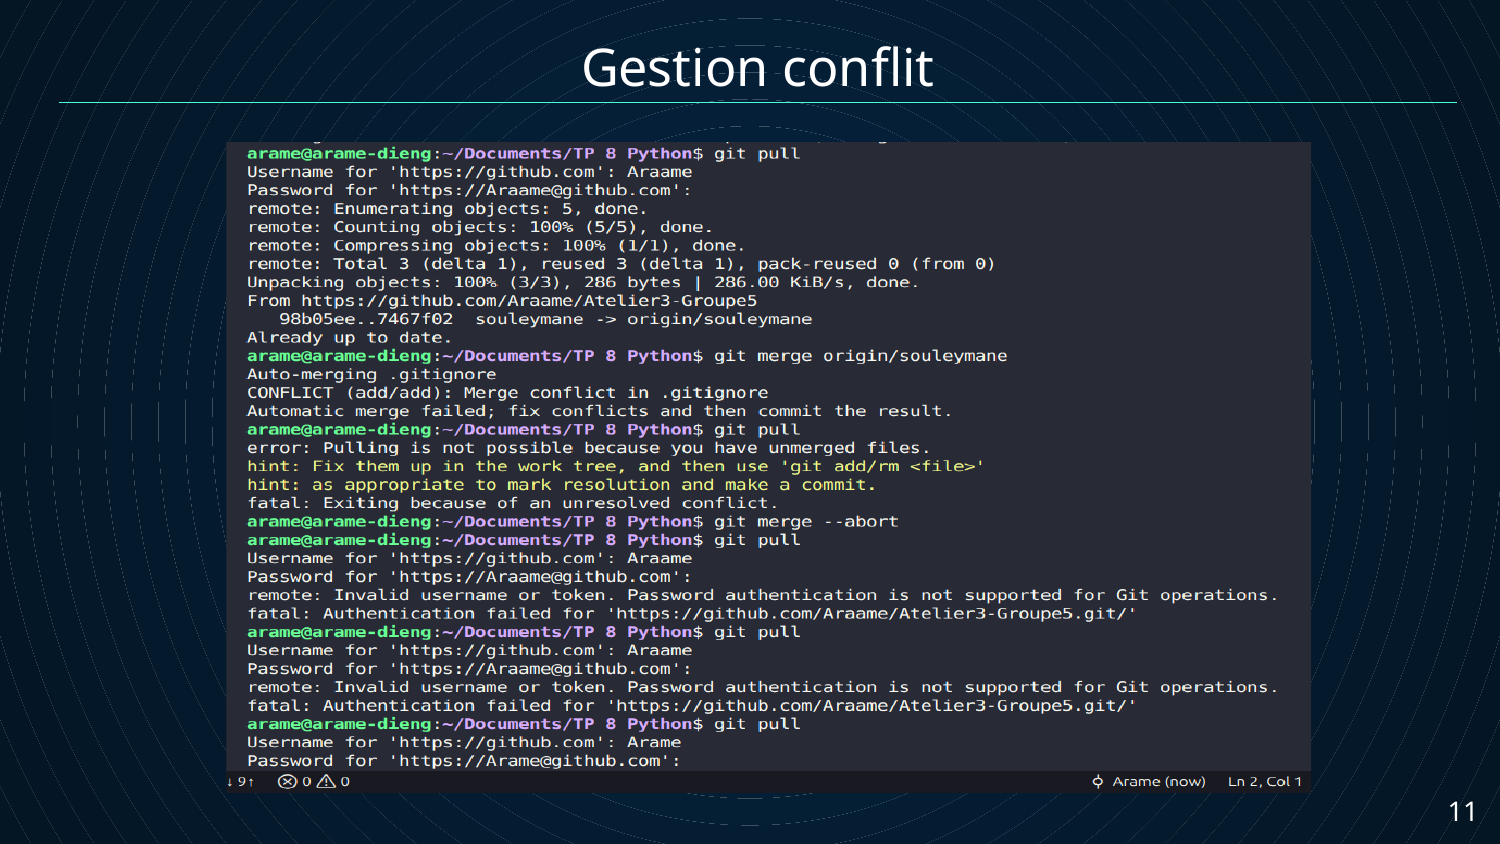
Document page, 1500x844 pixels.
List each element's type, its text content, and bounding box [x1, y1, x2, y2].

title Gestion conflit [59, 108, 1457, 113]
picture [226, 141, 1312, 793]
title Gestion conflit [59, 12, 1457, 102]
slide_number ‹#› [1403, 779, 1494, 844]
